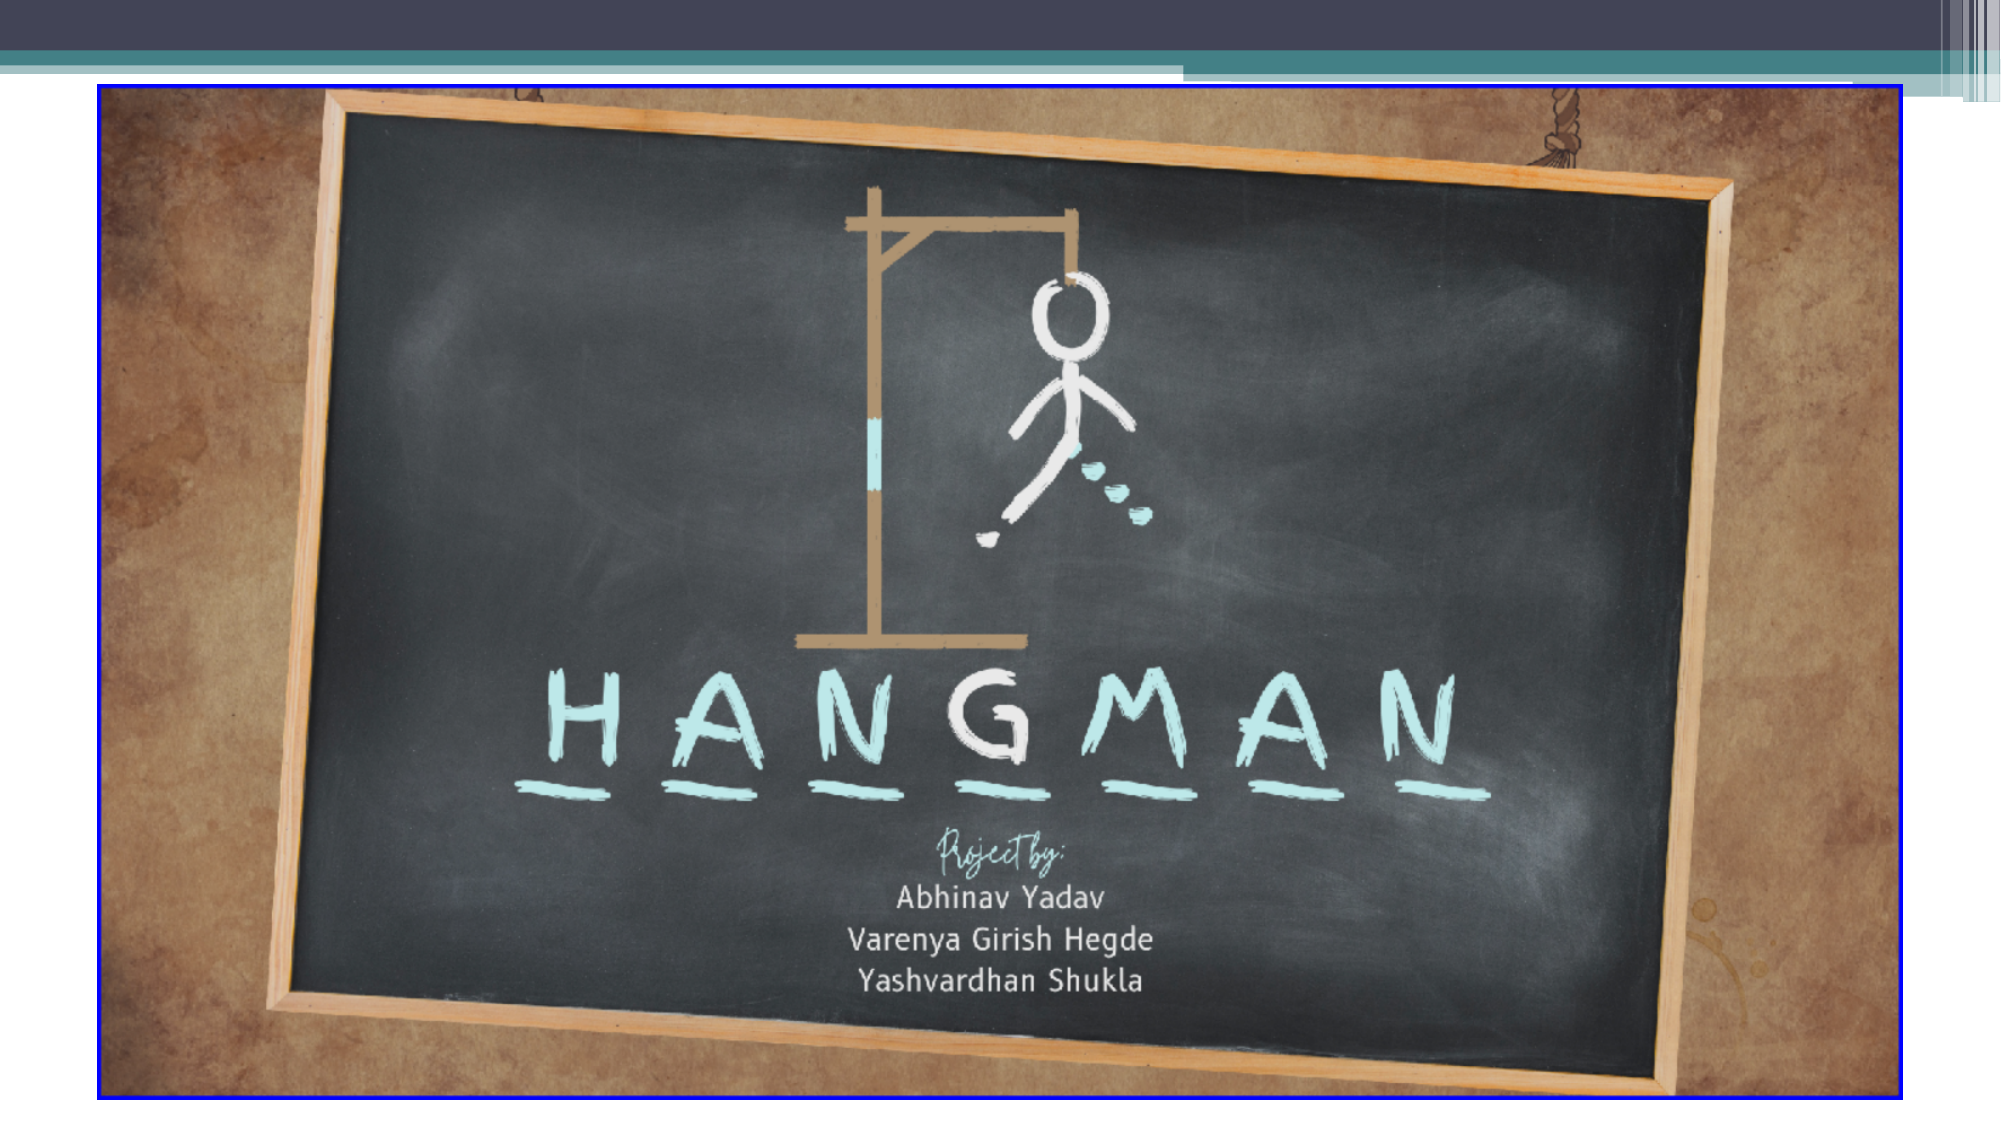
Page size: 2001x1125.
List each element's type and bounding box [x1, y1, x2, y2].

picture [97, 84, 1903, 1101]
